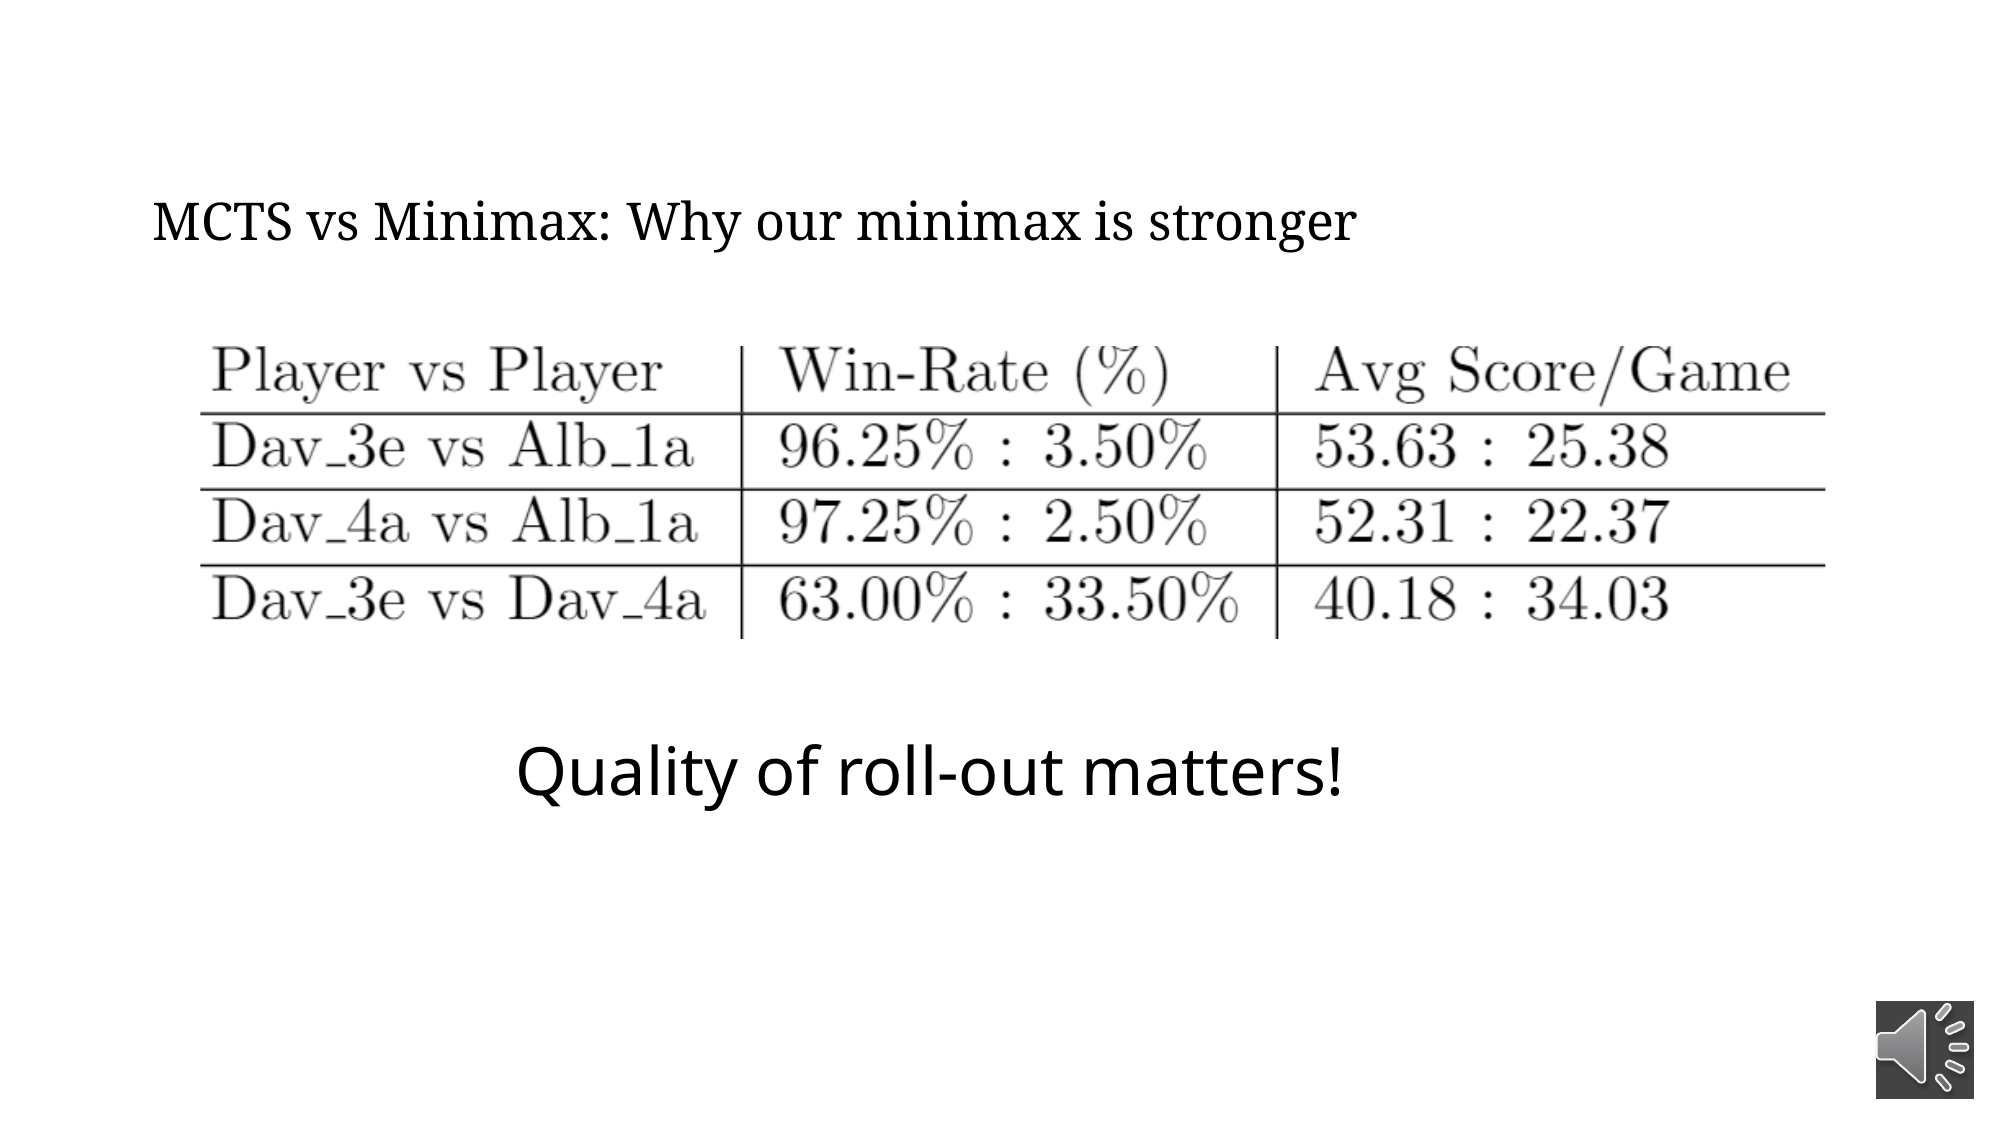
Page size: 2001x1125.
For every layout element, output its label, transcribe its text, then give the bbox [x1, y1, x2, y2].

title MCTS vs Minimax: Why our minimax is stronger [137, 162, 1759, 286]
picture [200, 346, 1826, 639]
list Quality of roll-out matters! [500, 730, 1571, 854]
picture [1874, 999, 1975, 1100]
